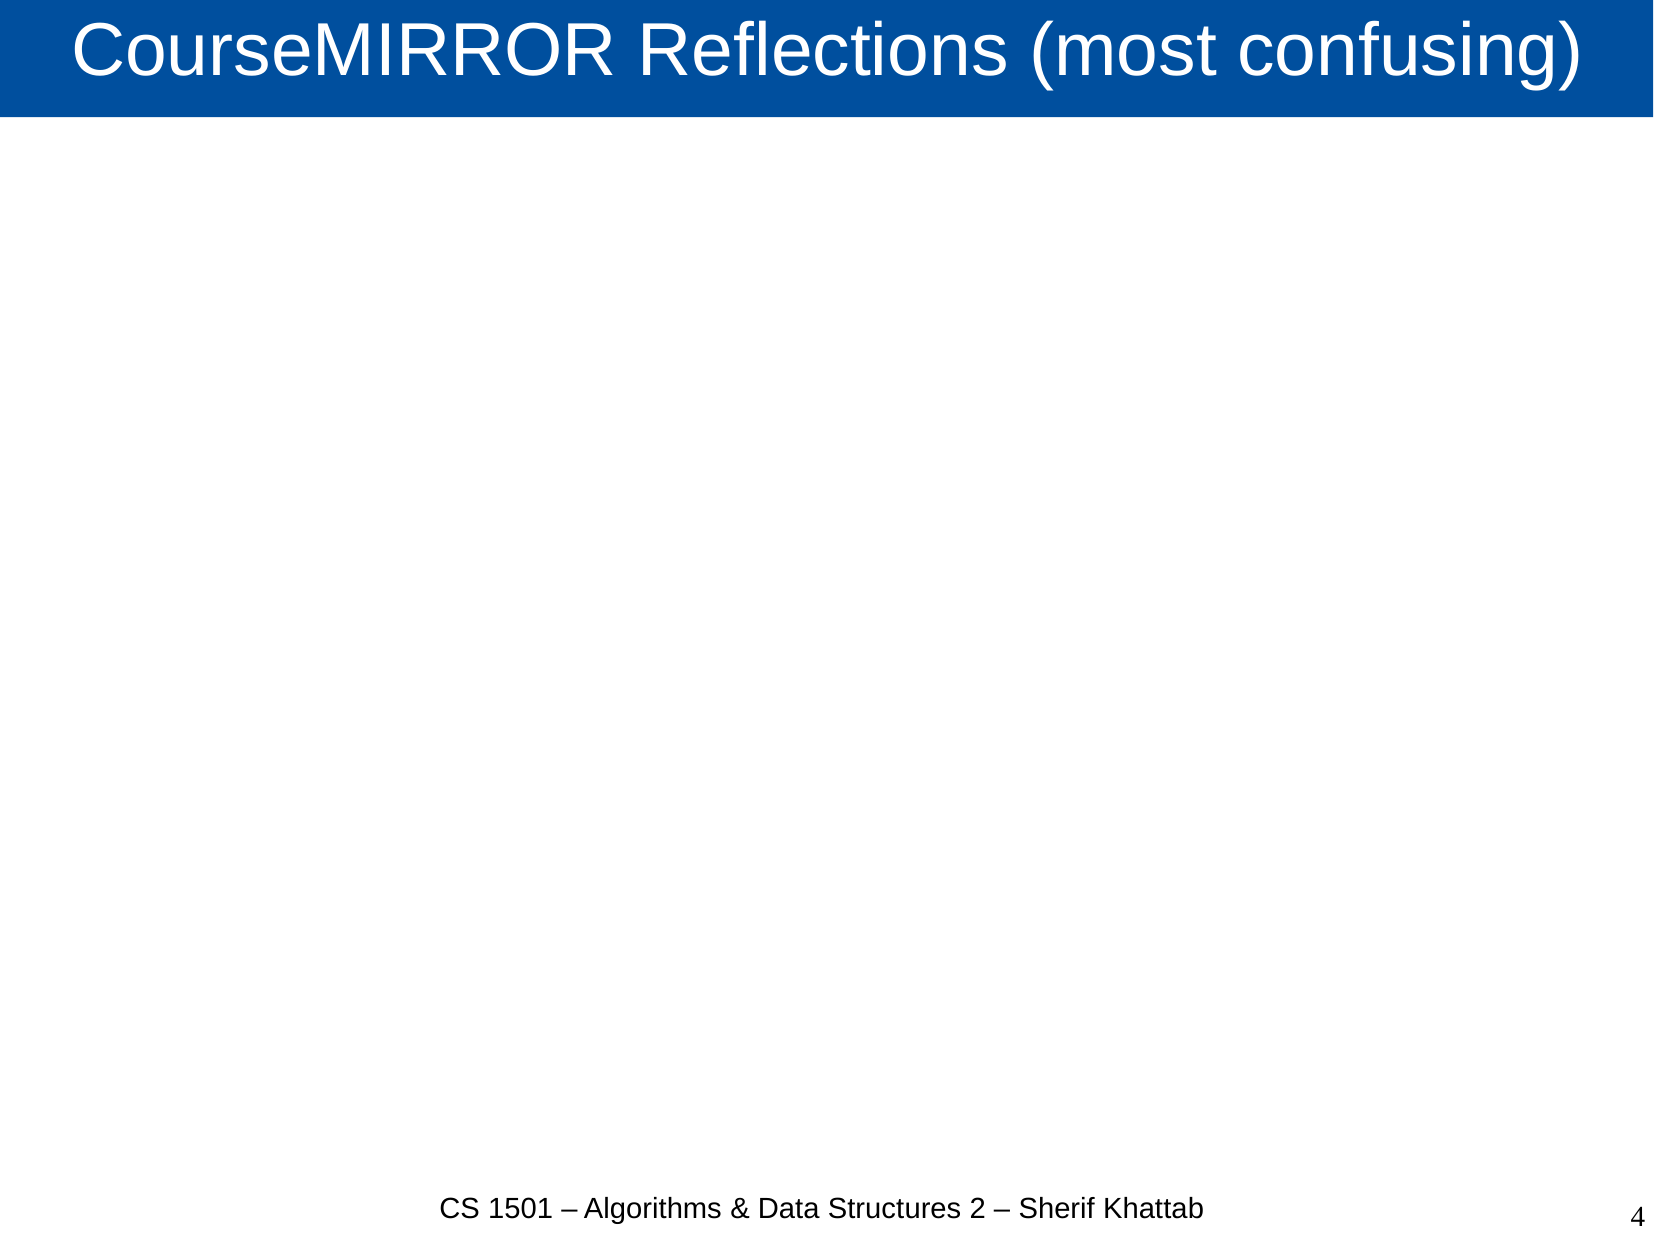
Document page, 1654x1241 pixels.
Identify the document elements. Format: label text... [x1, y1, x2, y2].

footer CS 1501 – Algorithms & Data Structures 2 – Sherif Khattab [407, 1191, 1238, 1241]
slide_number 4 [1265, 1199, 1646, 1241]
title CourseMIRROR Reflections (most confusing) [0, 0, 1654, 118]
